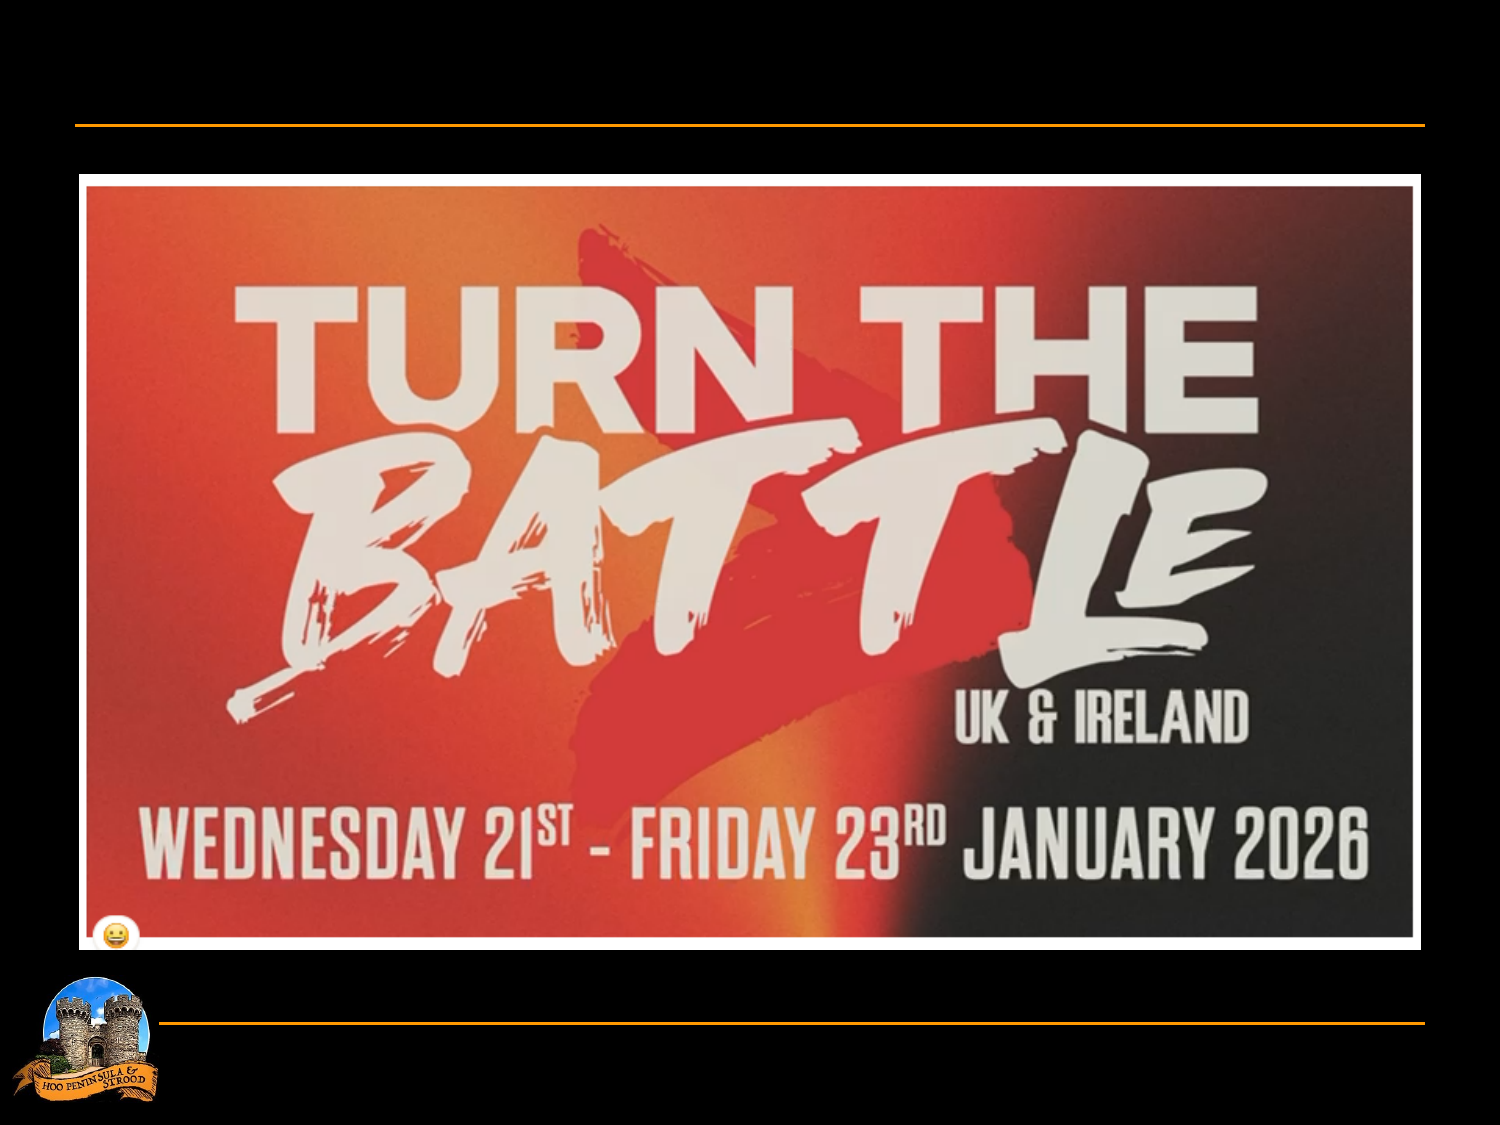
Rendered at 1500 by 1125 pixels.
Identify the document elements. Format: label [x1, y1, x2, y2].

picture [11, 975, 160, 1103]
picture [79, 174, 1421, 951]
